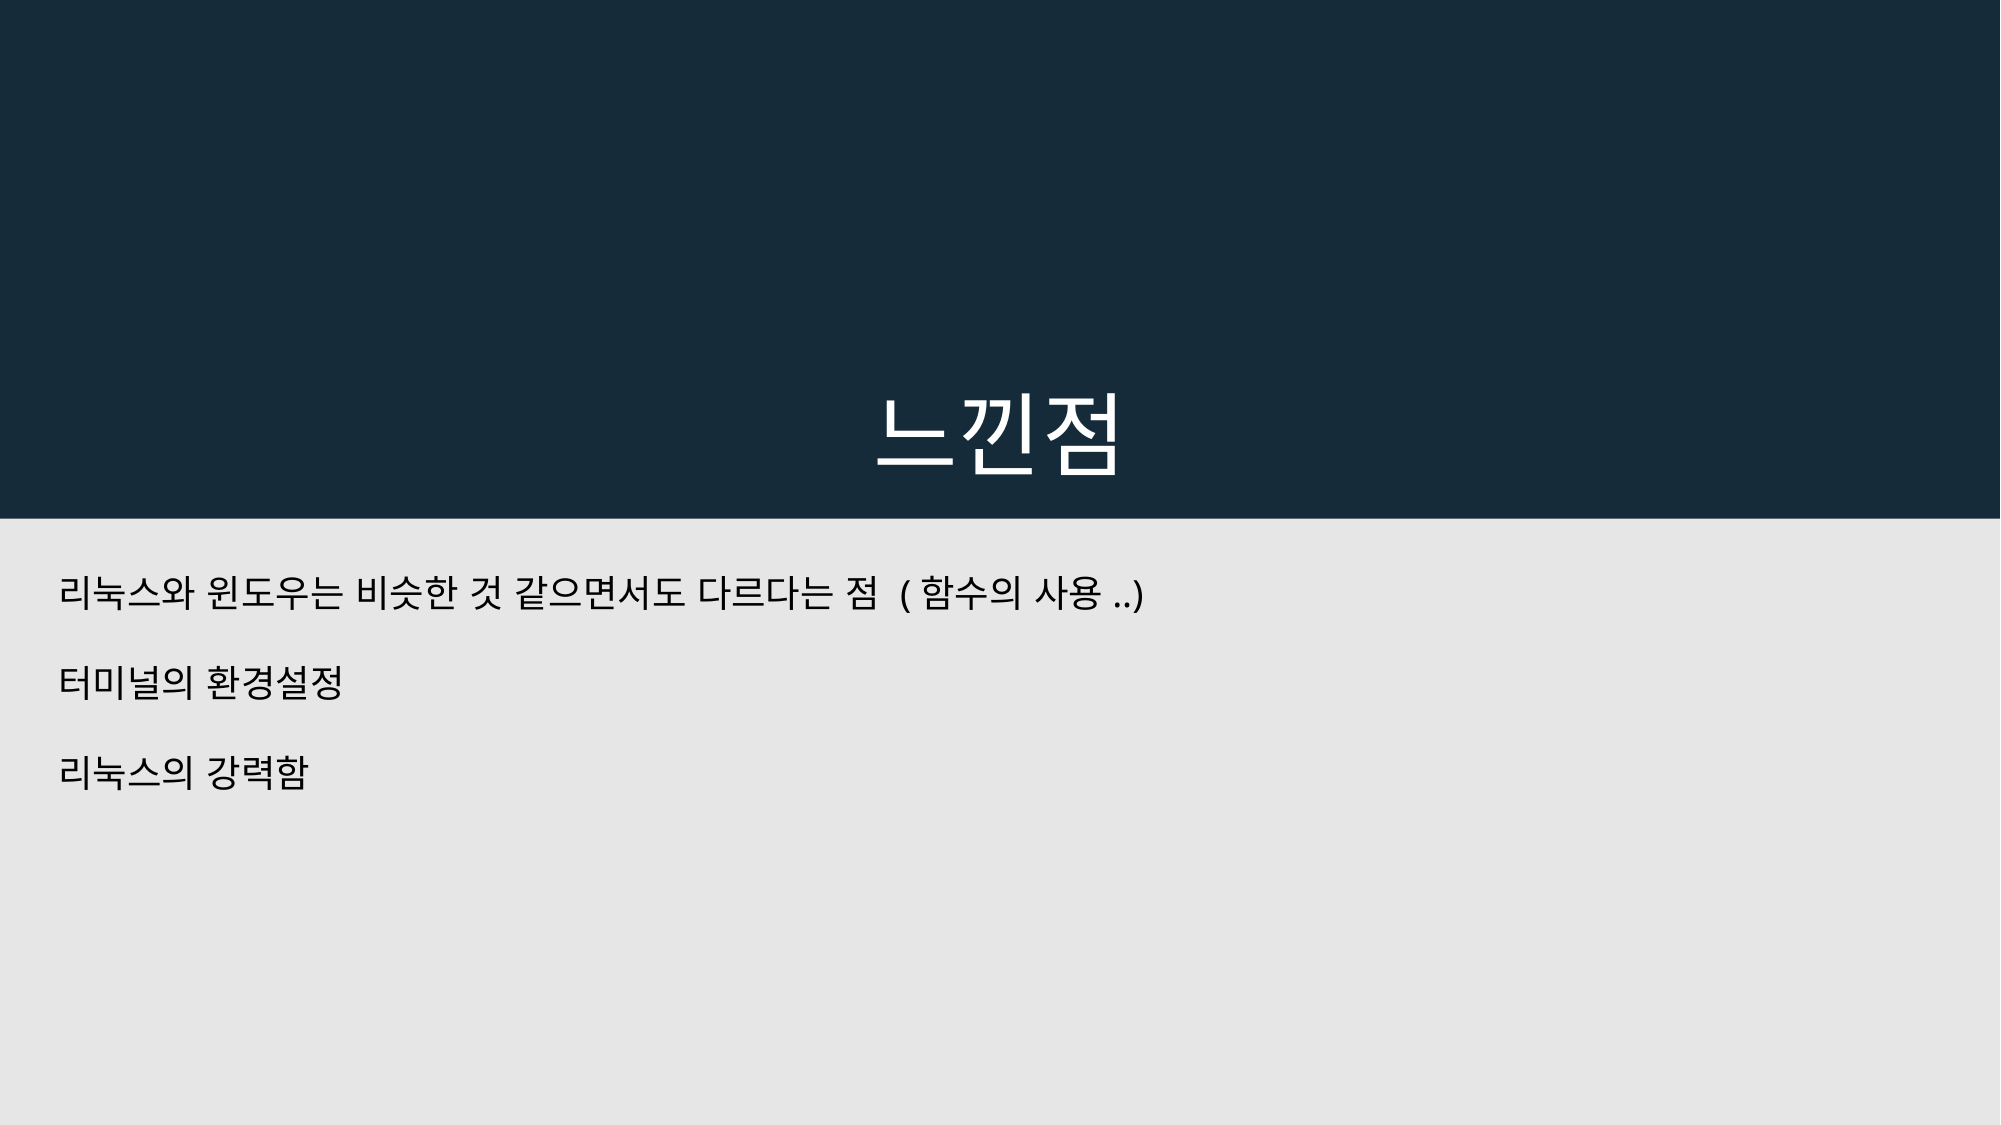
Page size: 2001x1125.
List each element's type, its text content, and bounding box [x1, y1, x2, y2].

text_box [0, 518, 2000, 1125]
text_box 느낀점 [858, 370, 1142, 496]
text_box 리눅스와 윈도우는 비슷한 것 같으면서도 다르다는 점 (함수의 사용..) 터미널의 환경설정 리눅스의 강력함 [43, 562, 1908, 803]
